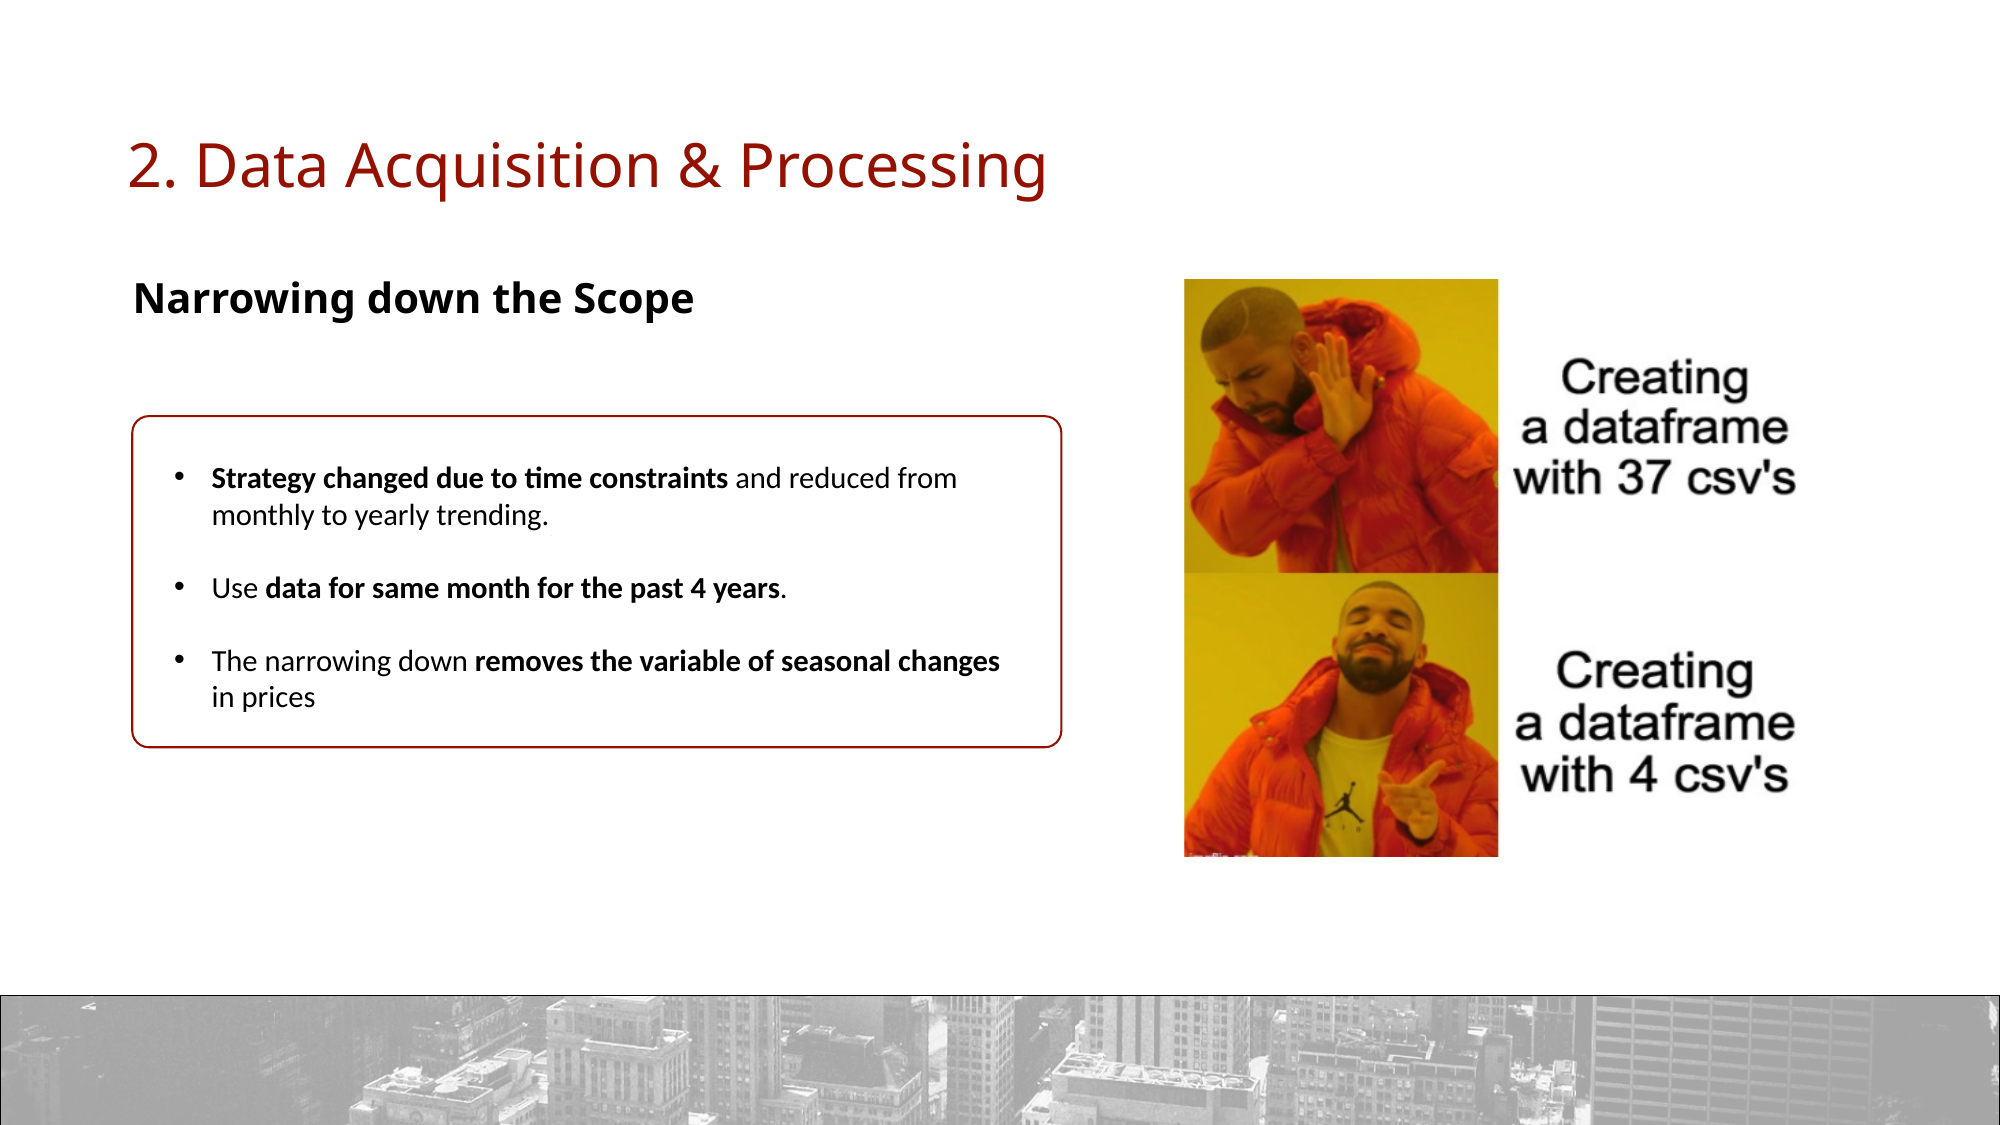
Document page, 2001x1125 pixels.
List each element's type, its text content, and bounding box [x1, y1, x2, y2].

text_box Strategy changed due to time constraints and reduced from monthly to yearly trending. Use data for same month for the past 4 years. The narrowing down removes the variable of seasonal changes in prices [174, 457, 1020, 682]
list 2. Data Acquisition & Processing [127, 126, 1868, 210]
picture [1183, 279, 1826, 857]
text_box [132, 416, 1062, 748]
text_box Narrowing down the Scope [132, 236, 1091, 349]
picture [0, 995, 2000, 1125]
